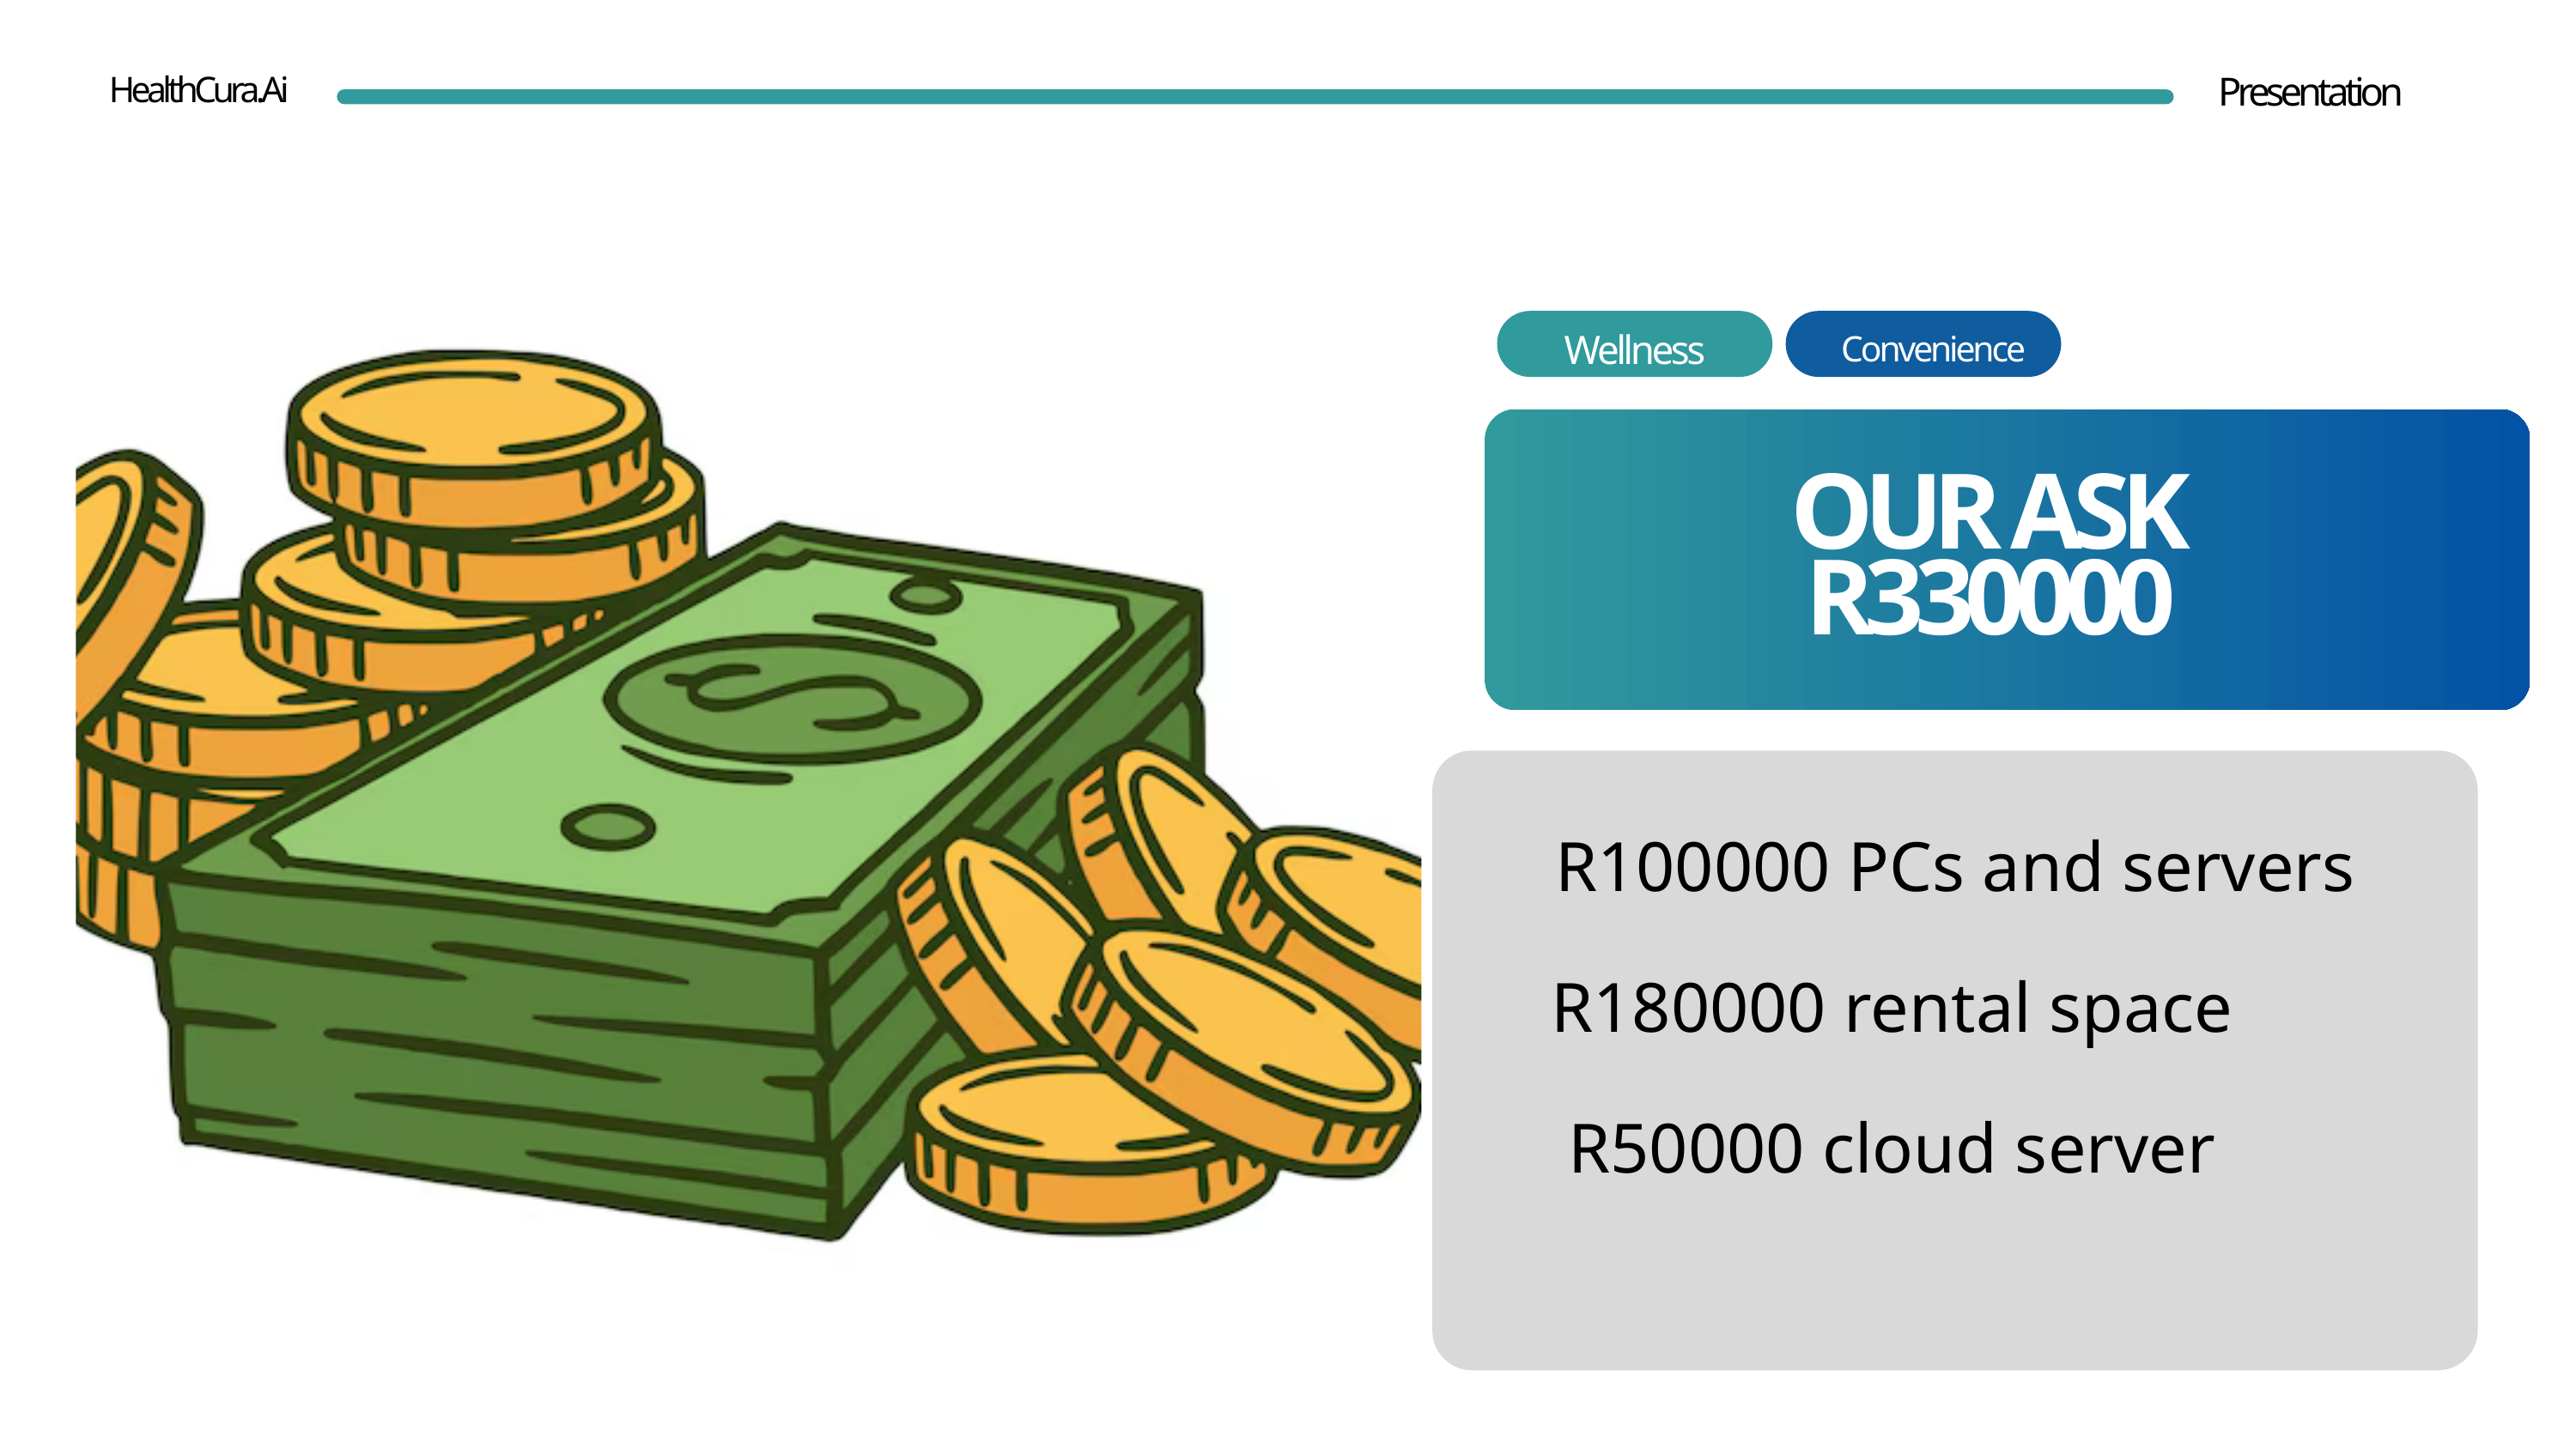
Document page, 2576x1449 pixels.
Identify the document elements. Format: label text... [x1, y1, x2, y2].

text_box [1497, 310, 1773, 378]
text_box Presentation [2218, 59, 2530, 114]
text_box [1785, 310, 2062, 378]
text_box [1431, 749, 2478, 1371]
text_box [1484, 409, 2530, 711]
text_box HealthCura.Ai [108, 60, 312, 110]
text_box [76, 214, 1422, 1379]
